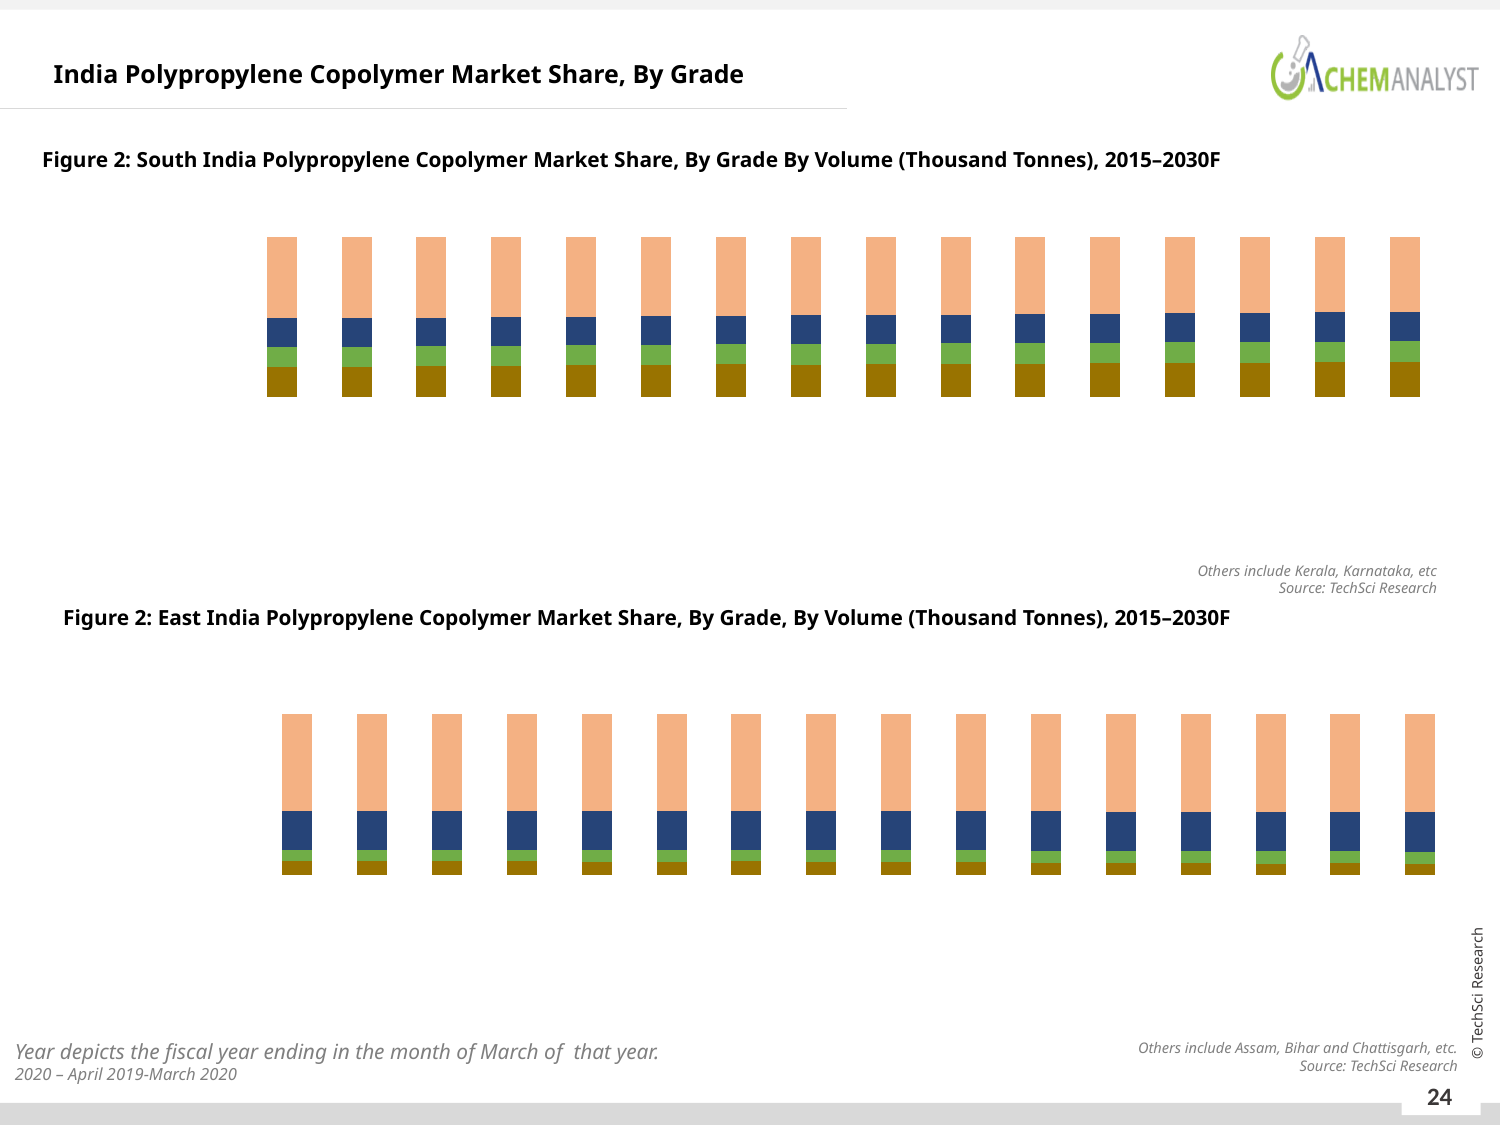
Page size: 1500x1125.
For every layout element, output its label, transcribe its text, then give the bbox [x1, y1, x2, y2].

picture [1271, 35, 1485, 116]
chart [0, 204, 1500, 582]
text_box Figure 2: East India Polypropylene Copolymer Market Share, By Grade, By Volume (Thousand Tonnes), 2015–2030F [48, 585, 1494, 638]
text_box Figure 2: South India Polypropylene Copolymer Market Share, By Grade By Volume (Thousand Tonnes), 2015–2030F [27, 126, 1473, 179]
text_box India Polypropylene Copolymer Market Share, By Grade [38, 45, 1153, 96]
text_box Others include Kerala, Karnataka, etc Source: TechSci Research [1078, 582, 1452, 604]
text_box Year depicts the fiscal year ending in the month of March of that year. 2020 – April 2019-March 2020 [0, 1059, 1411, 1117]
text_box Others include Assam, Bihar and Chattisgarh, etc. Source: TechSci Research [962, 1059, 1473, 1082]
chart [0, 681, 1500, 1059]
